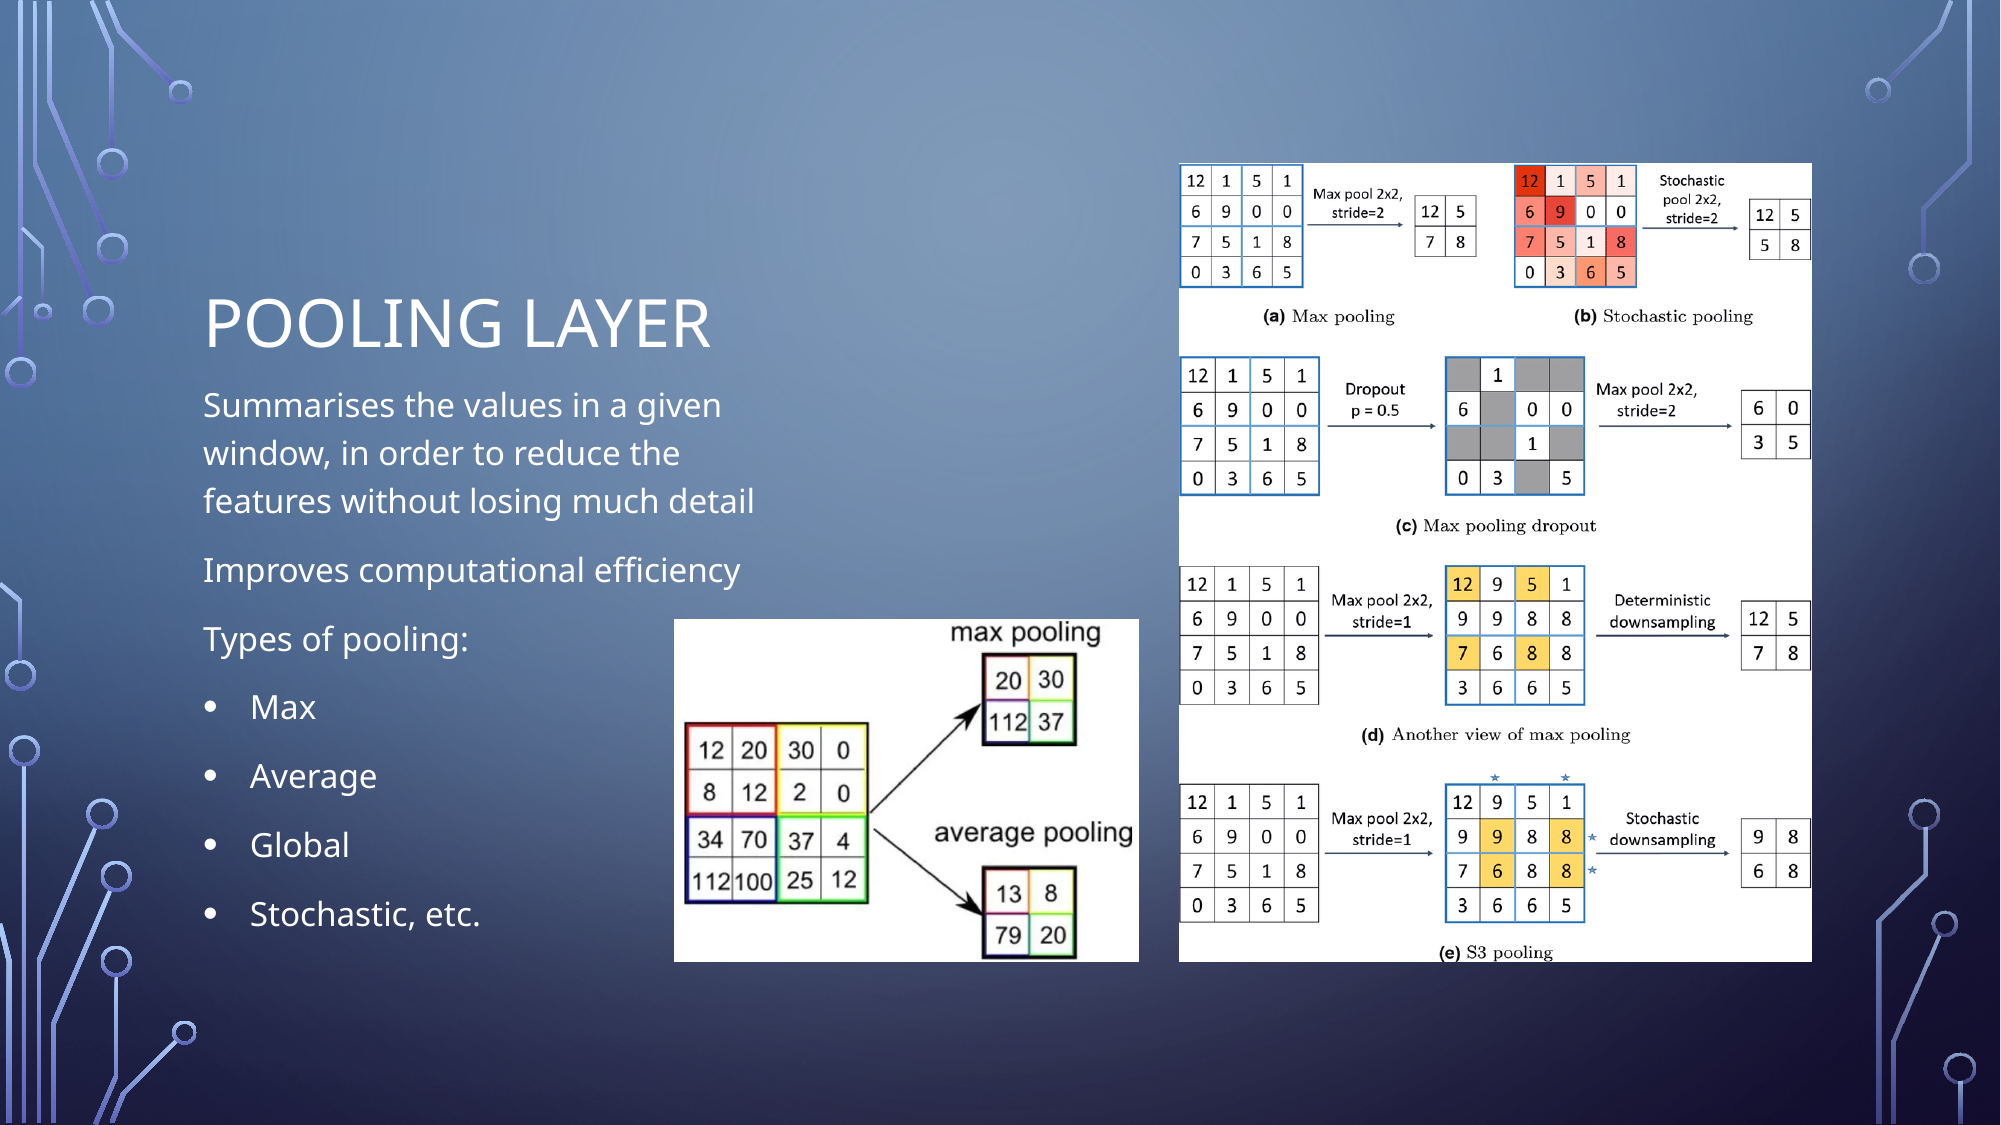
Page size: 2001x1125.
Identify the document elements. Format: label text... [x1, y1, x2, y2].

title Pooling Layer [188, 99, 821, 369]
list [1179, 163, 1813, 962]
list Summarises the values in a given window, in order to reduce the features without losing much detail Improves computational efficiency Types of pooling: Max Average Global Stochastic, etc. [188, 369, 821, 950]
picture [674, 619, 1139, 962]
